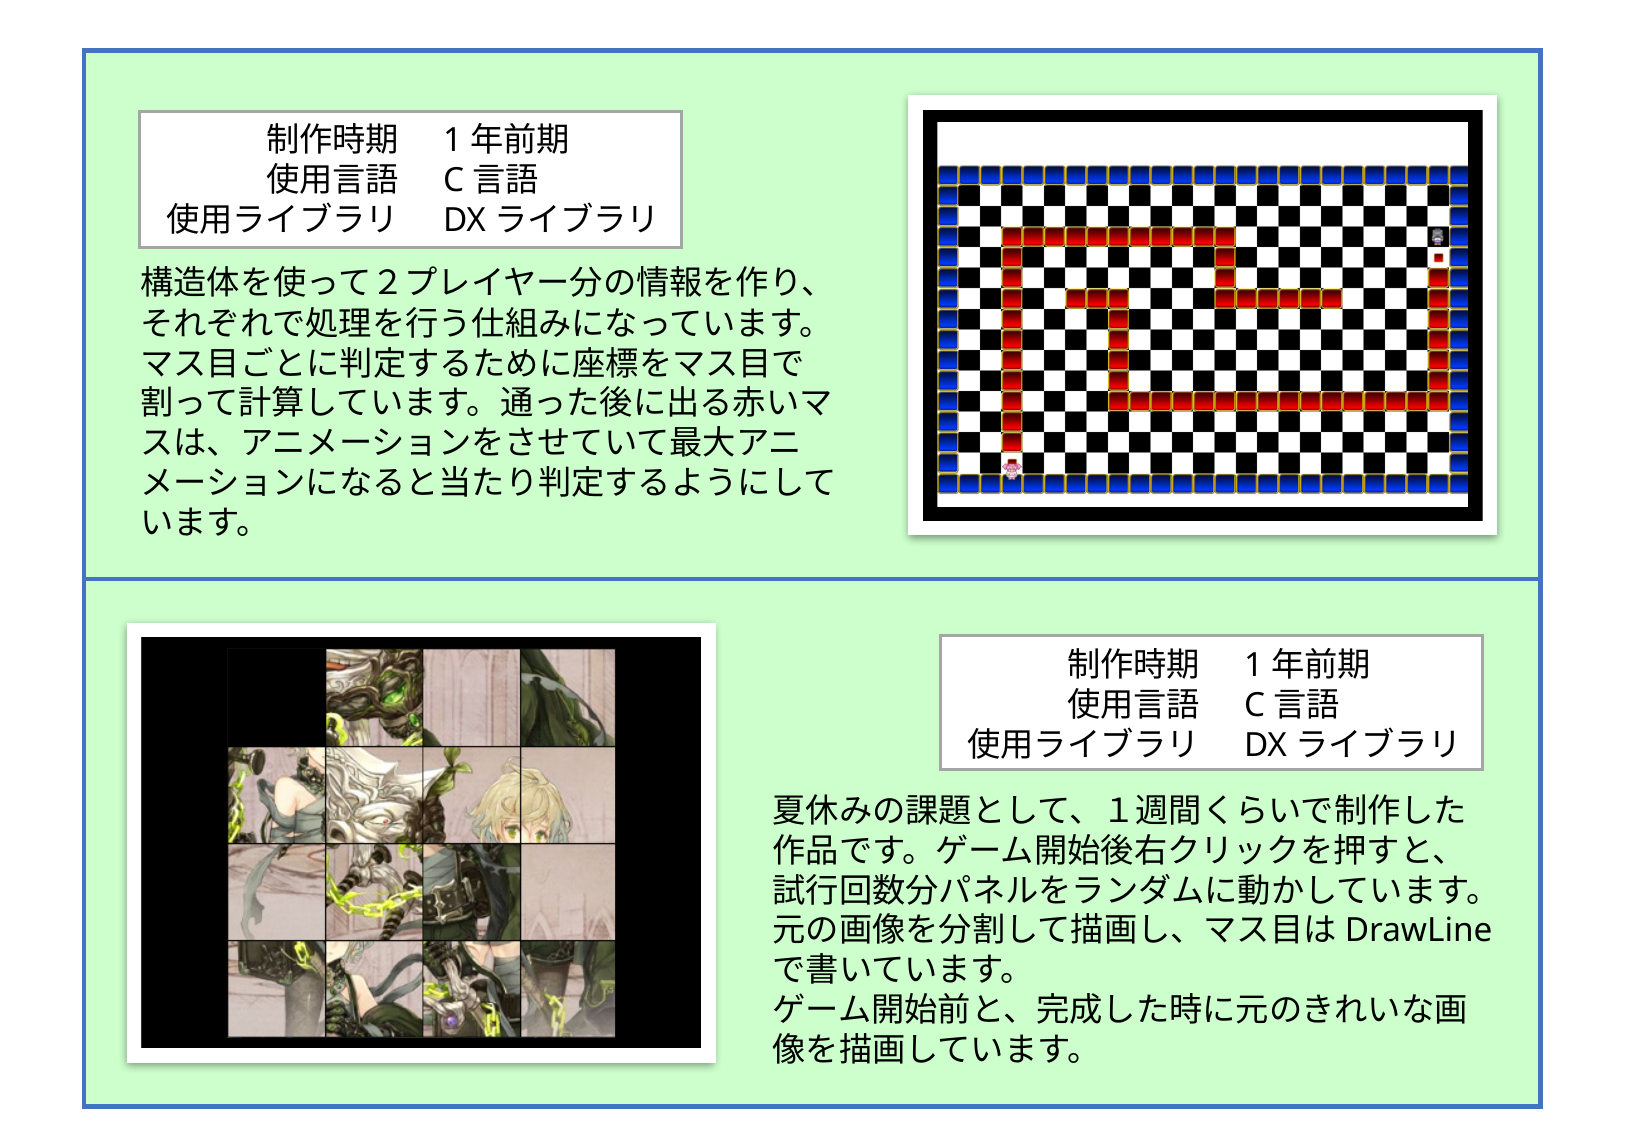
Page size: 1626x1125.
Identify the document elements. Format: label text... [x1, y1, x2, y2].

text_box [84, 50, 1541, 580]
text_box 1年前期 C言語 DXライブラリ [1229, 635, 1488, 771]
text_box 1年前期 C言語 DXライブラリ [428, 110, 687, 245]
text_box [1215, 635, 1229, 771]
text_box [138, 110, 682, 249]
picture [922, 109, 1483, 521]
text_box 制作時期 使用言語 使用ライブラリ [139, 110, 414, 245]
picture [141, 637, 701, 1049]
text_box 構造体を使って２プレイヤー分の情報を作り、それぞれで処理を行う仕組みになっています。 マス目ごとに判定するために座標をマス目で割って計算しています。通った後に出る赤いマスは、アニメーションをさせていて最大アニメーションになると当たり判定するようにしています。 [125, 254, 865, 549]
text_box 制作時期 使用言語 使用ライブラリ [940, 635, 1215, 771]
text_box 夏休みの課題として、１週間くらいで制作した作品です。ゲーム開始後右クリックを押すと、試行回数分パネルをランダムに動かしています。 元の画像を分割して描画し、マス目はDrawLineで書いています。 ゲーム開始前と、完成した時に元のきれいな画像を描画しています。 [758, 781, 1509, 1076]
text_box [84, 580, 1541, 1107]
